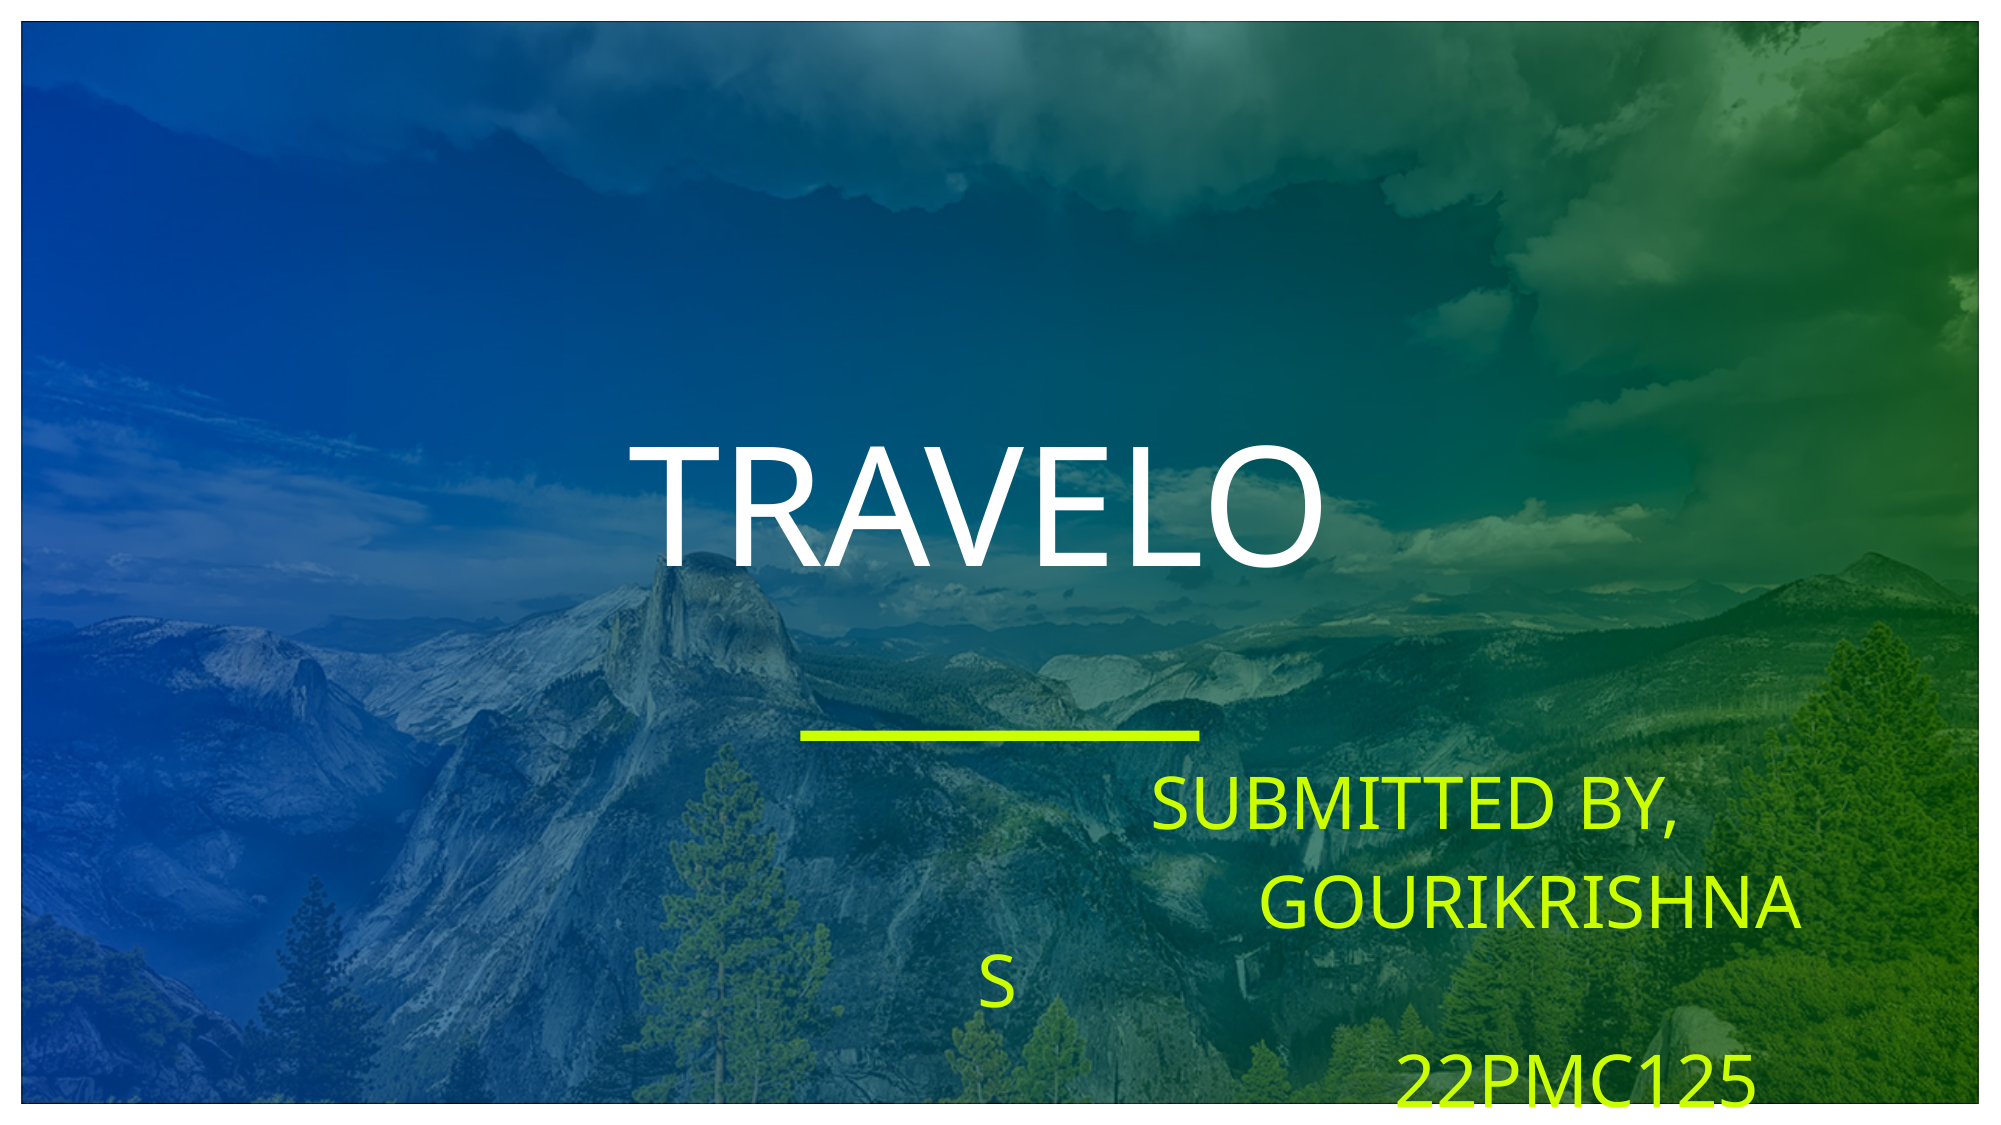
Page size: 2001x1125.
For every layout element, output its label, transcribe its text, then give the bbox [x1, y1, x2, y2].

picture [21, 21, 1979, 1104]
title TRAVELO [150, 325, 1810, 700]
list SUBMITTED BY, GOURIKRISHNA S 22PMC125 [170, 758, 1826, 940]
